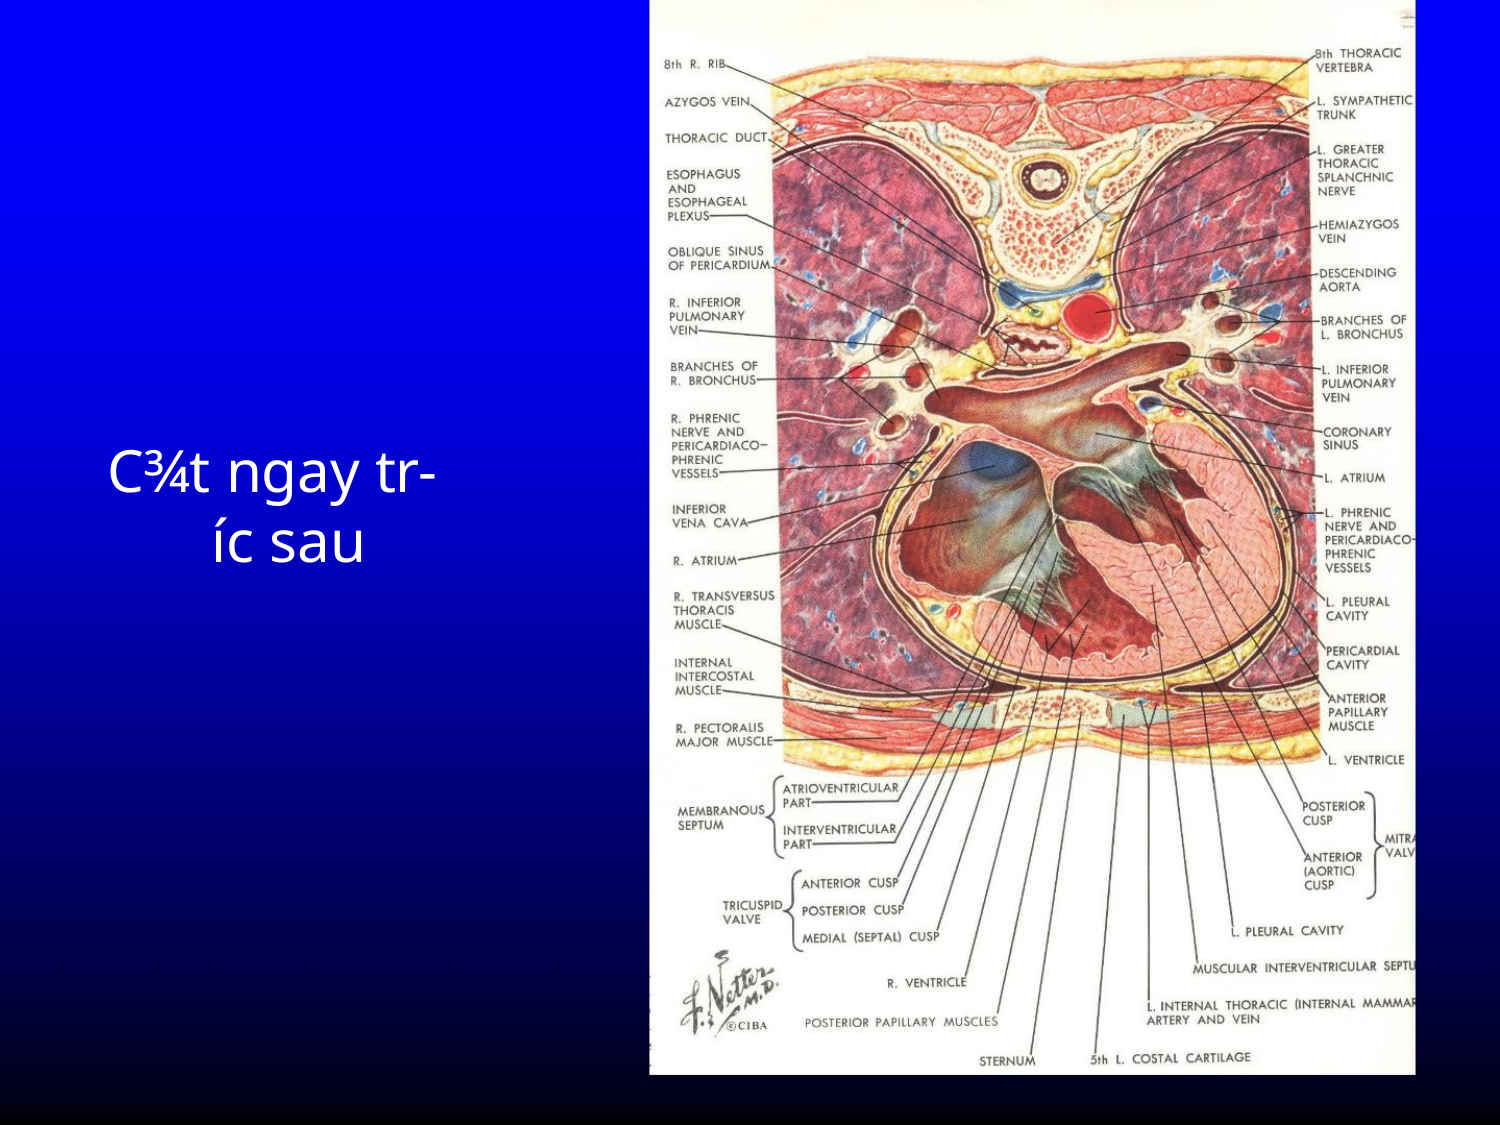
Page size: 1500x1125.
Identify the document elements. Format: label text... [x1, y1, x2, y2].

text_box [0, 0, 1500, 1125]
text_box C¾t ngay tr- íc sau [107, 413, 593, 574]
